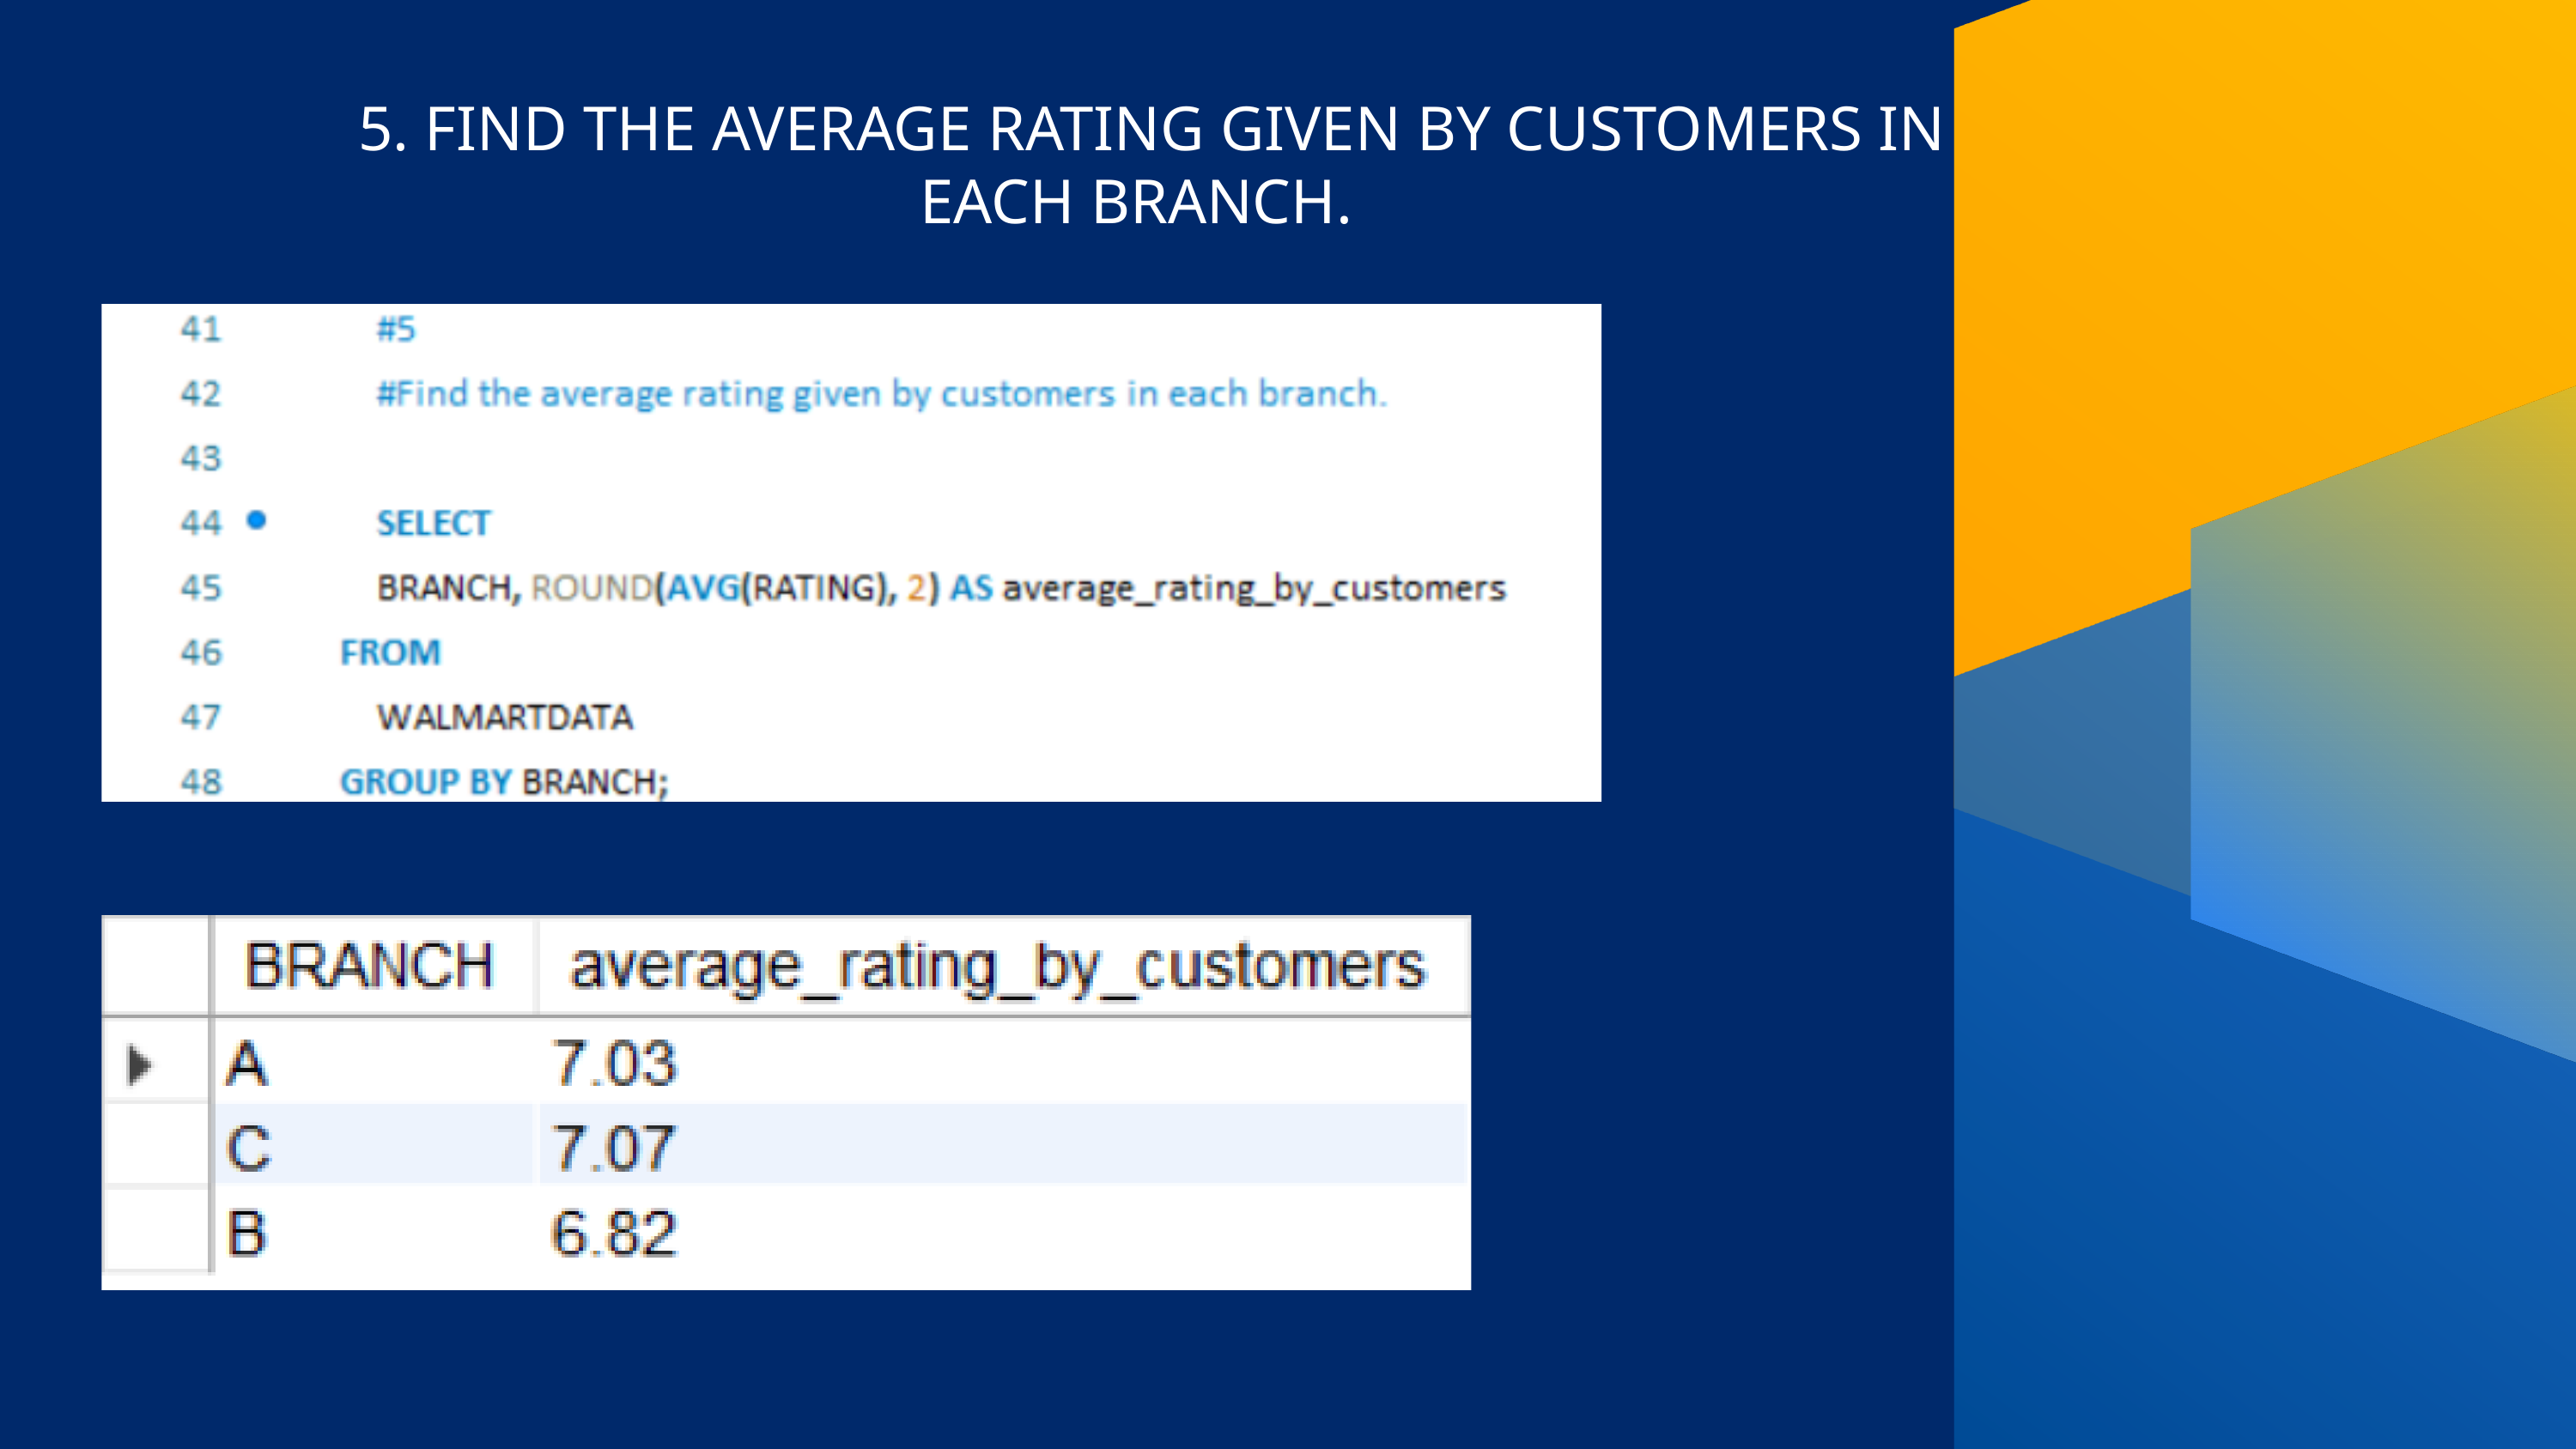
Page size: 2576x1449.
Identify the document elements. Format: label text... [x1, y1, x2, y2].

text_box [2190, 381, 2576, 1067]
text_box [101, 304, 1602, 802]
text_box [1953, 381, 2576, 1449]
text_box 5. FIND THE AVERAGE RATING GIVEN BY CUSTOMERS IN EACH BRANCH. [258, 89, 2032, 236]
text_box [101, 915, 1472, 1290]
text_box [1953, 0, 2576, 381]
